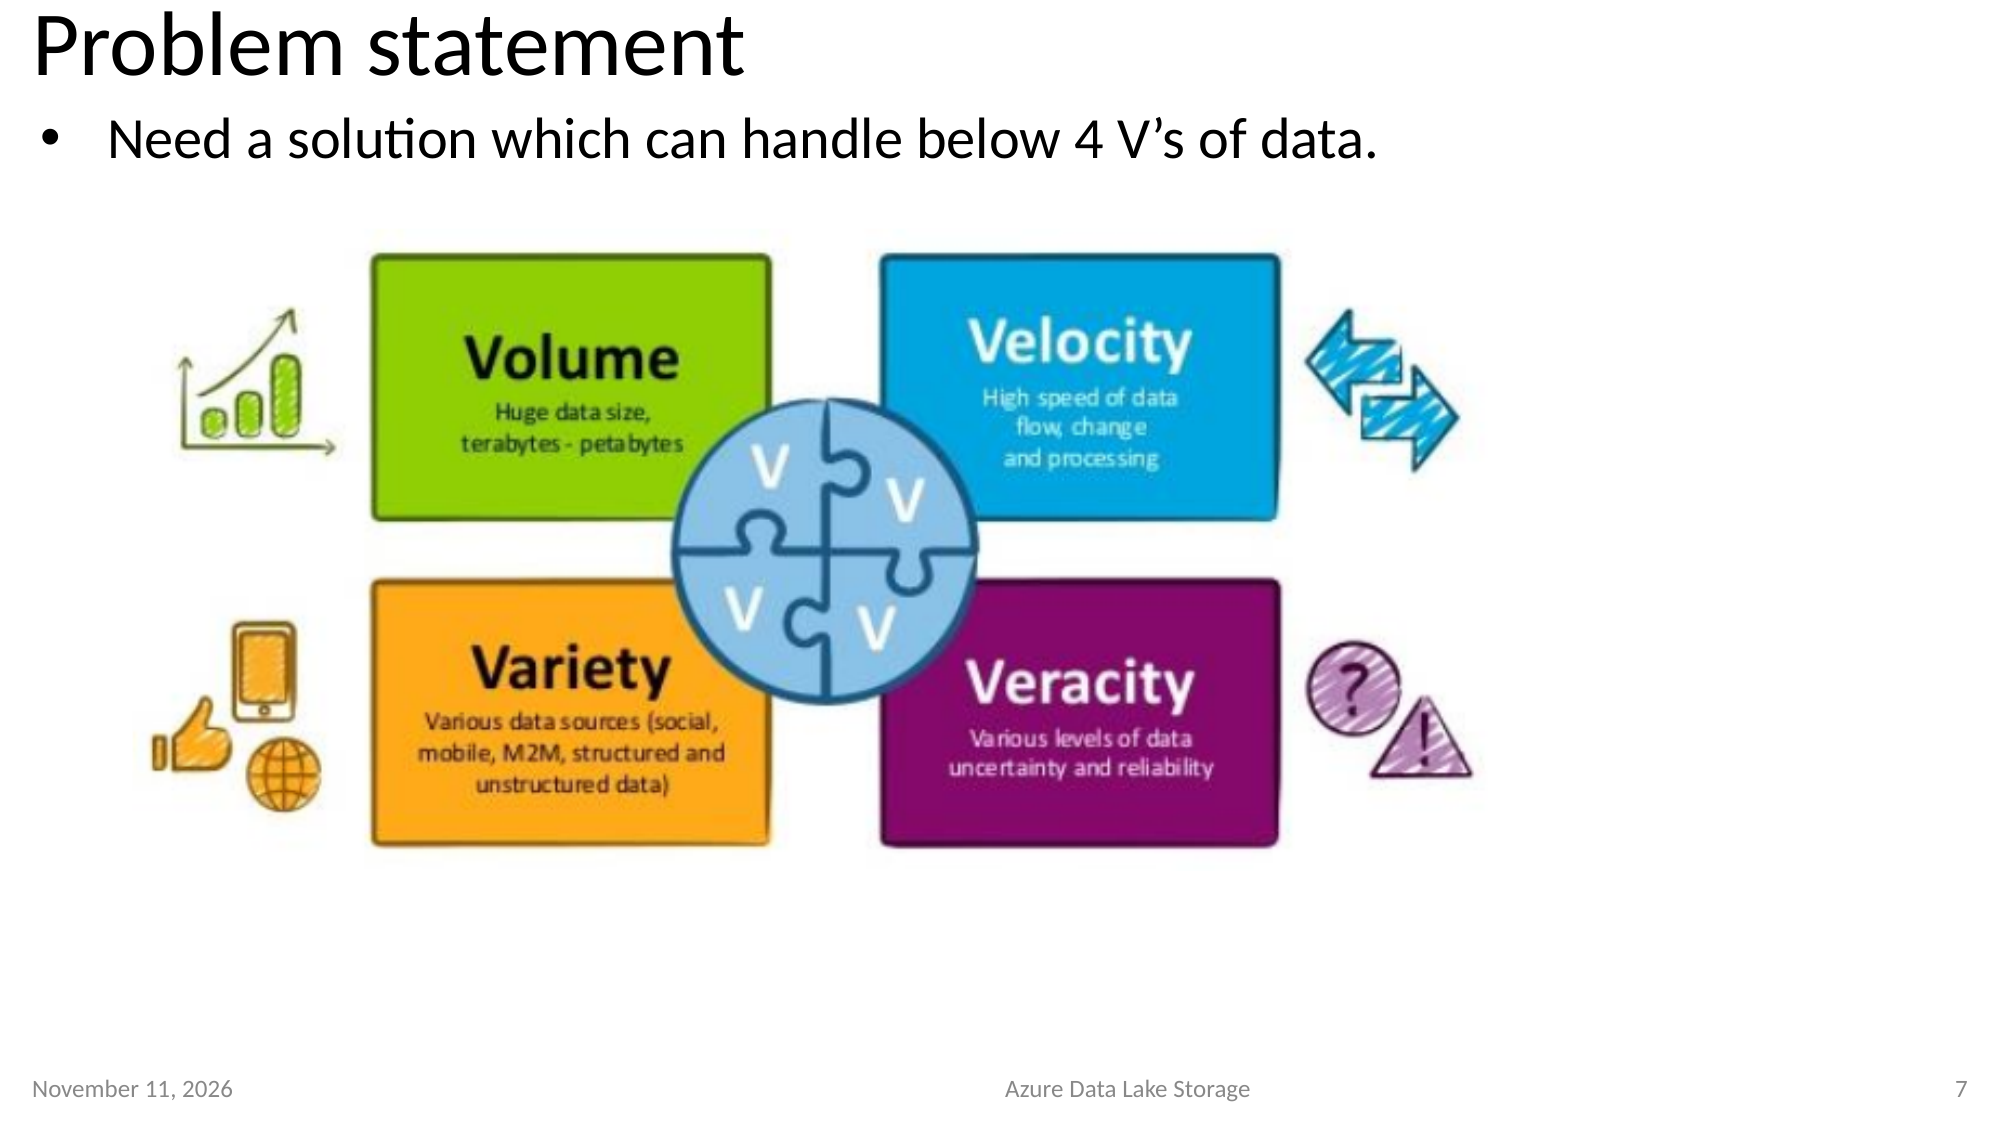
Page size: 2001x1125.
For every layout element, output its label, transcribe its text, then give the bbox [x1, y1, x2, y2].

footer Azure Data Lake Storage [454, 1057, 1803, 1117]
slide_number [17, 1057, 426, 1117]
list Need a solution which can handle below 4 V’s of data. [17, 100, 1983, 1042]
title Problem statement [17, 4, 1983, 87]
slide_number 7 [1877, 1057, 1983, 1117]
picture [127, 221, 1513, 872]
